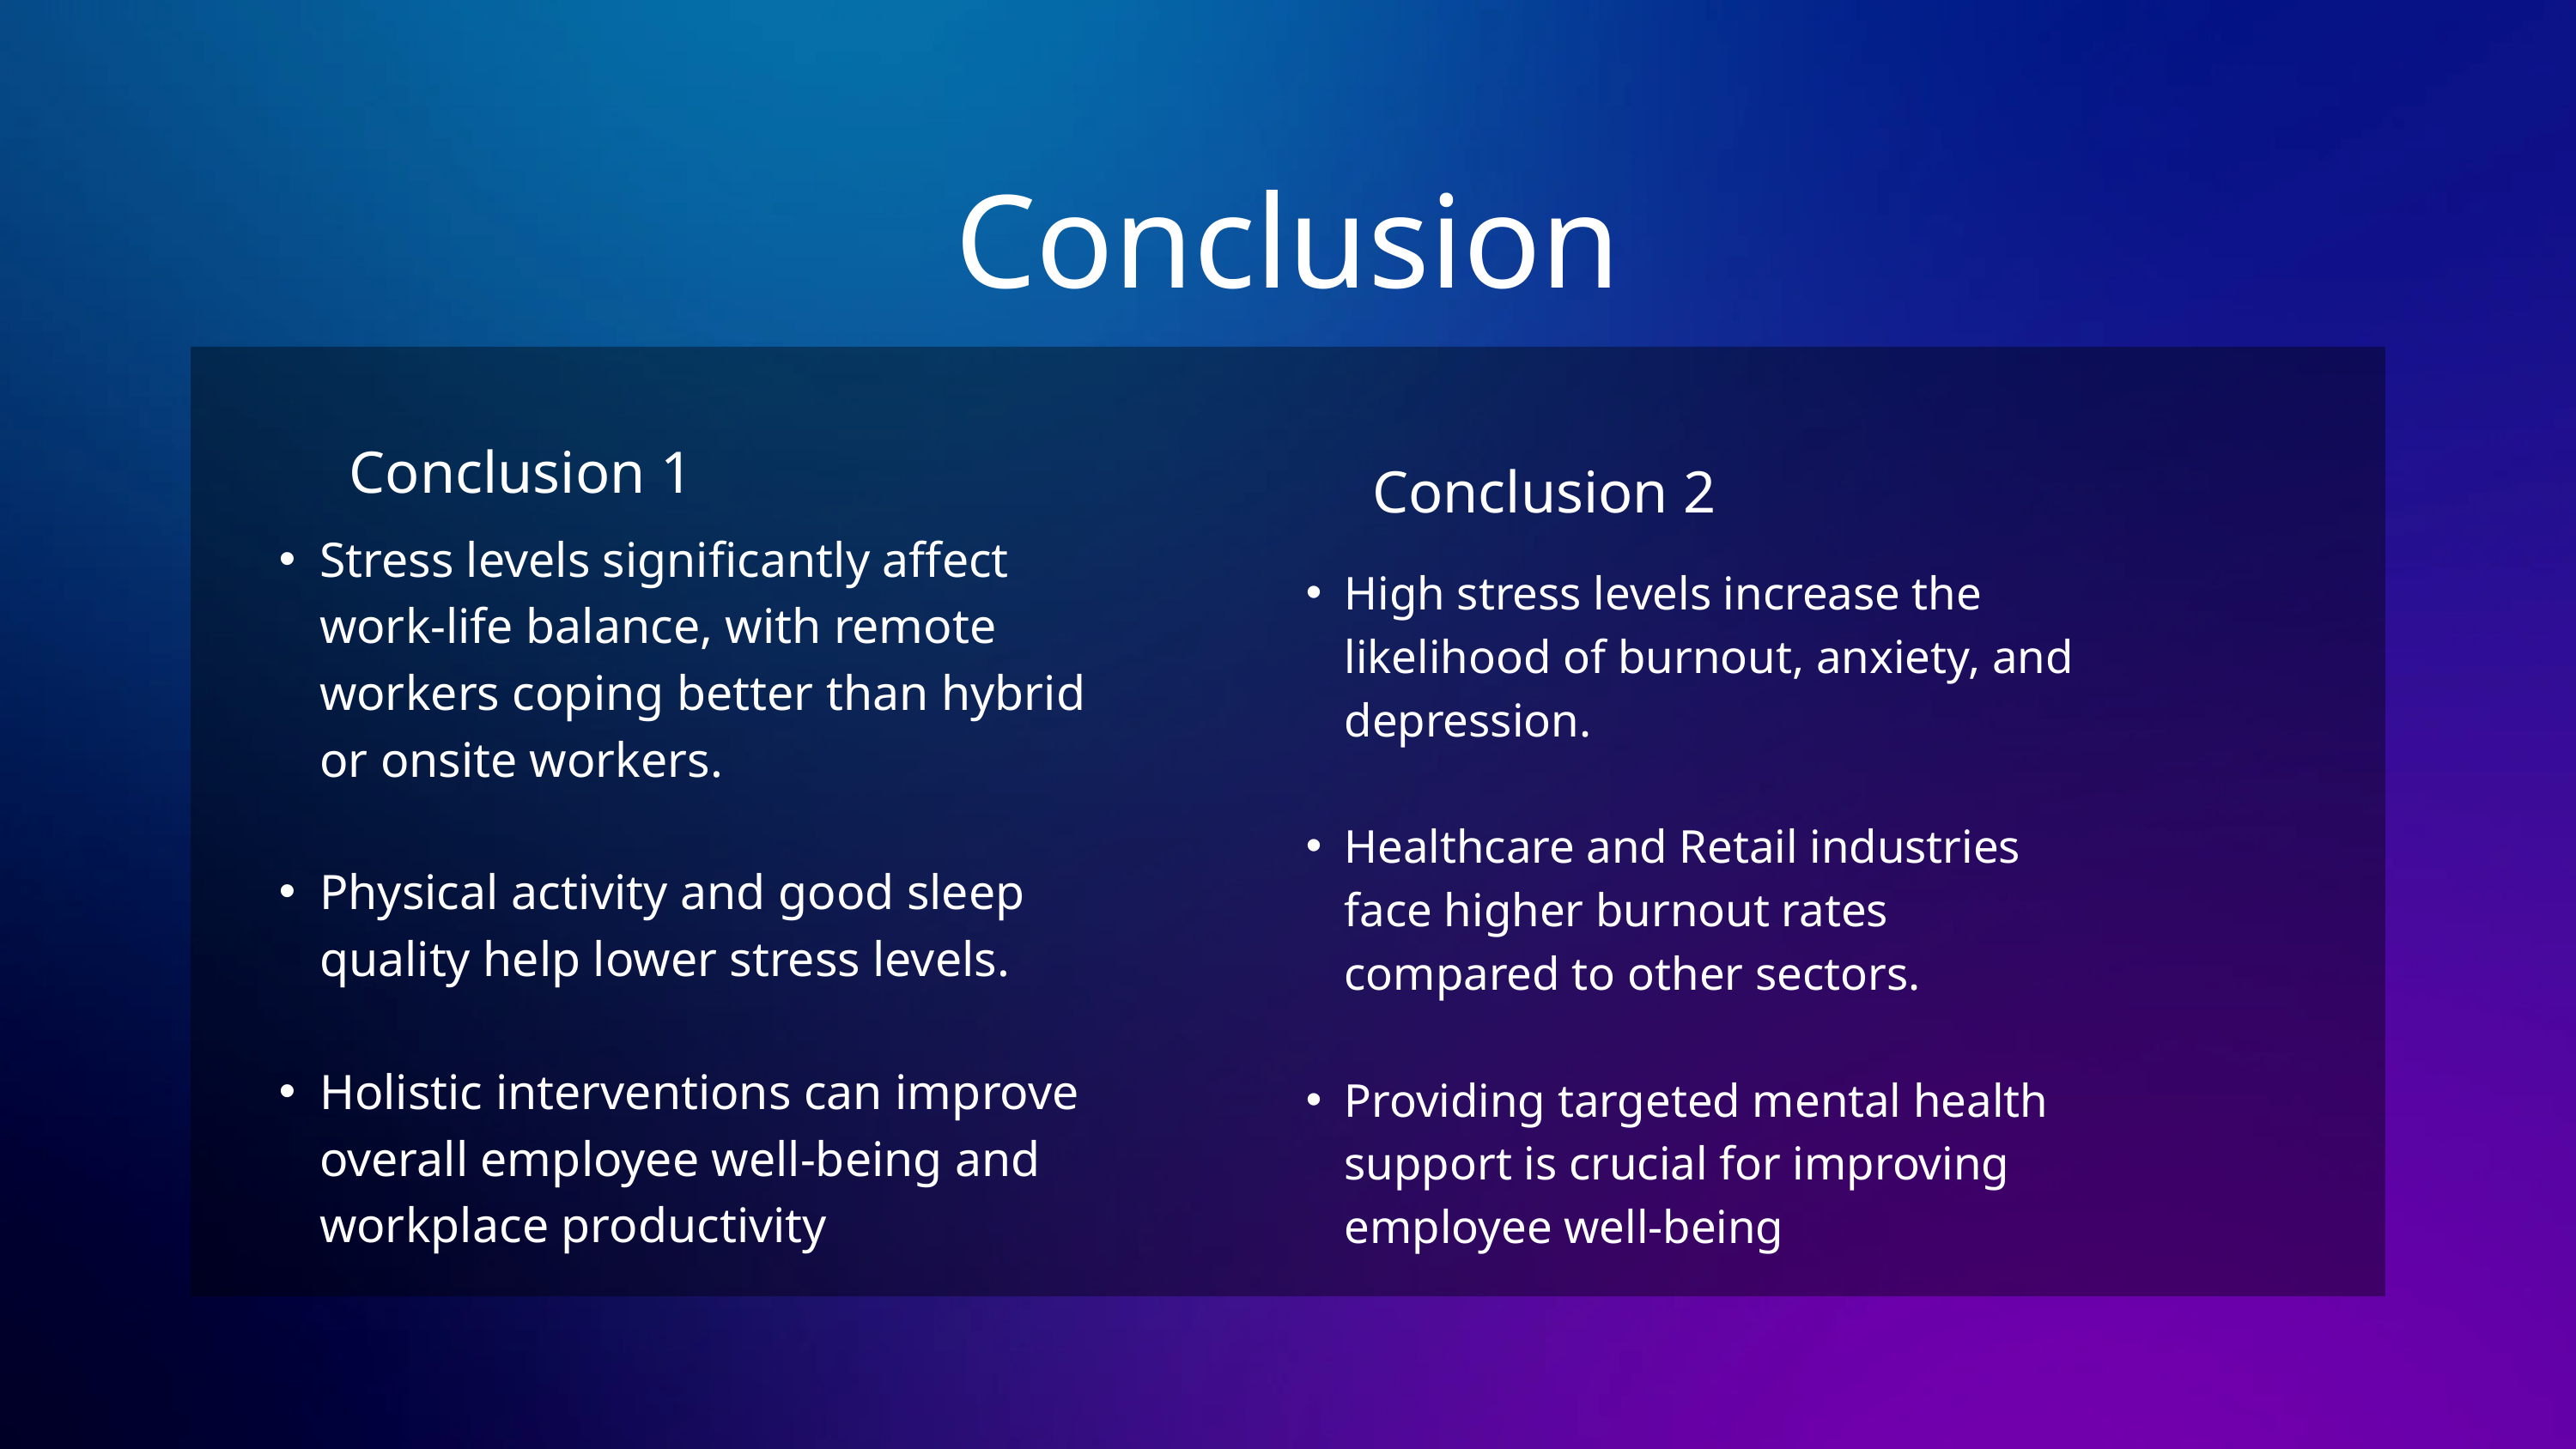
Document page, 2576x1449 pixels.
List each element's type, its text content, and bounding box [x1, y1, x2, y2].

text_box [0, 0, 2576, 1449]
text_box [190, 346, 2386, 1297]
text_box Conclusion [520, 133, 2055, 314]
